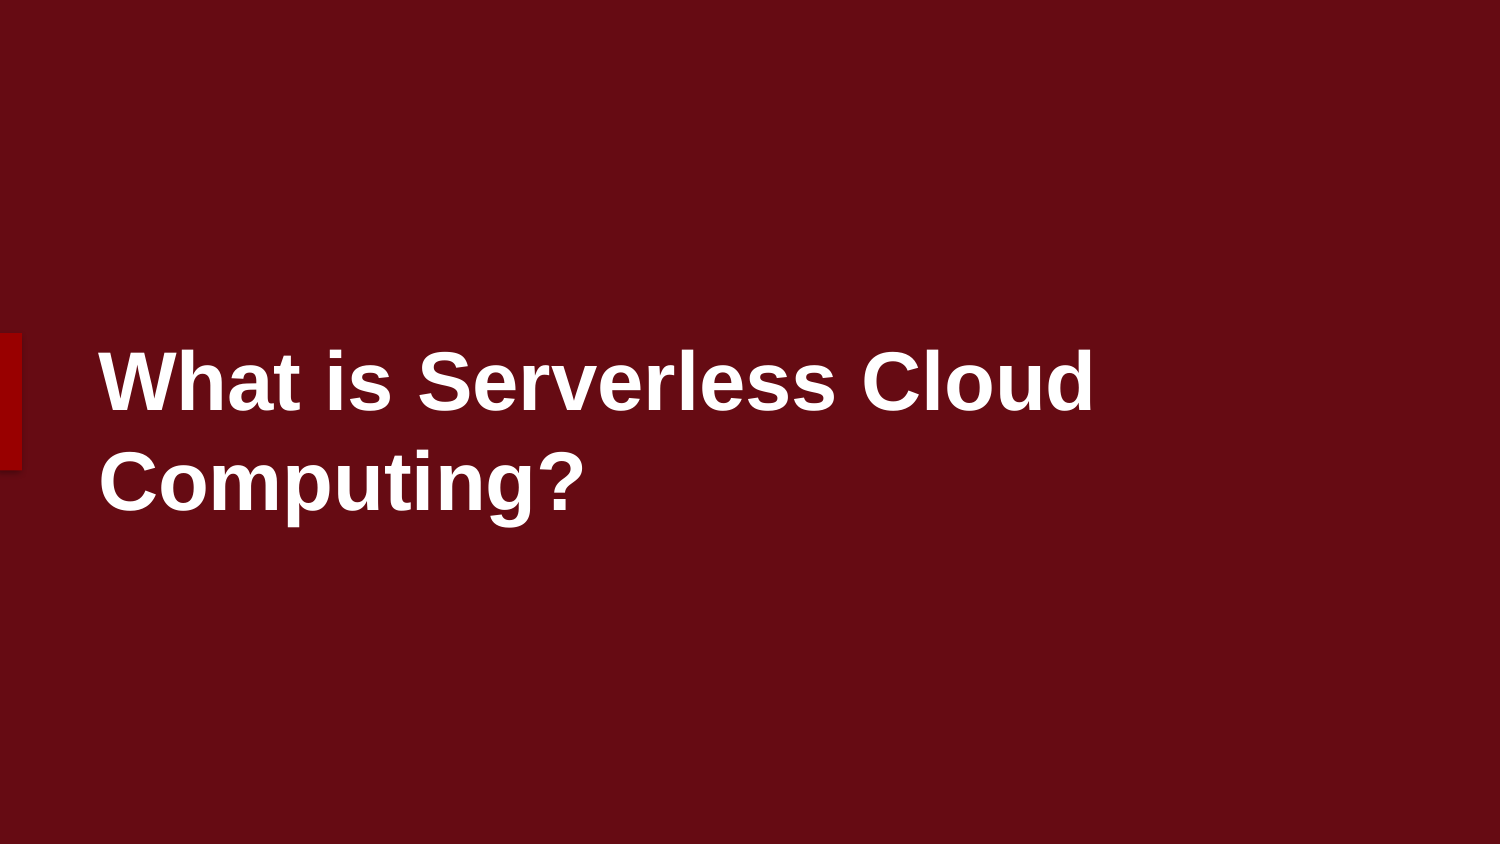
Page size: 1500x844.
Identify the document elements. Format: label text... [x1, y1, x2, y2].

title What is Serverless Cloud Computing? [83, 373, 1199, 481]
